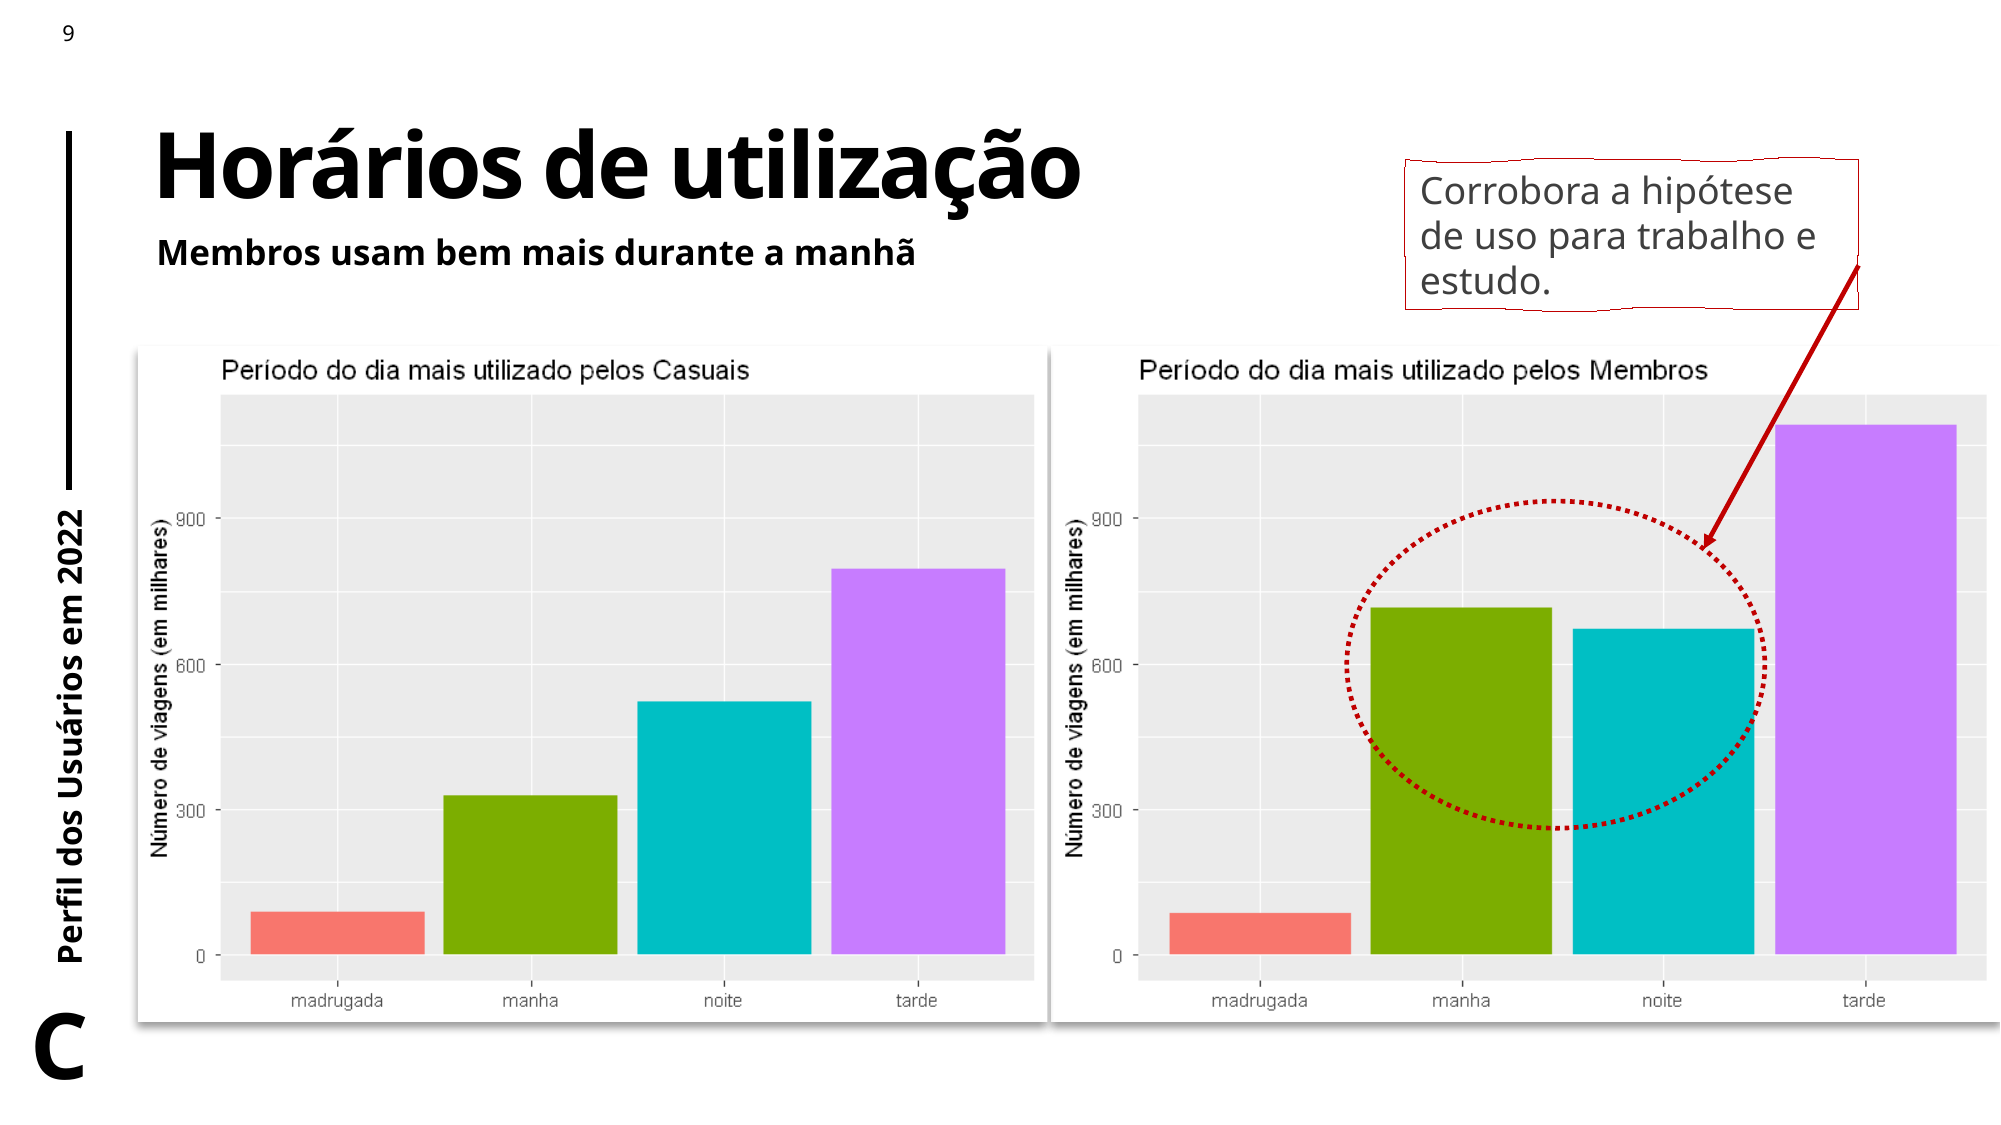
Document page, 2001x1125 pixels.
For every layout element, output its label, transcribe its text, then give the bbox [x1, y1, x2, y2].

picture [137, 346, 1048, 1022]
list Membros usam bem mais durante a manhã [141, 211, 988, 281]
text_box Corrobora a hipótese de uso para trabalho e estudo. [1404, 157, 1859, 312]
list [1051, 346, 2000, 1022]
title Horários de utilização [137, 59, 1863, 278]
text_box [1703, 265, 1859, 549]
